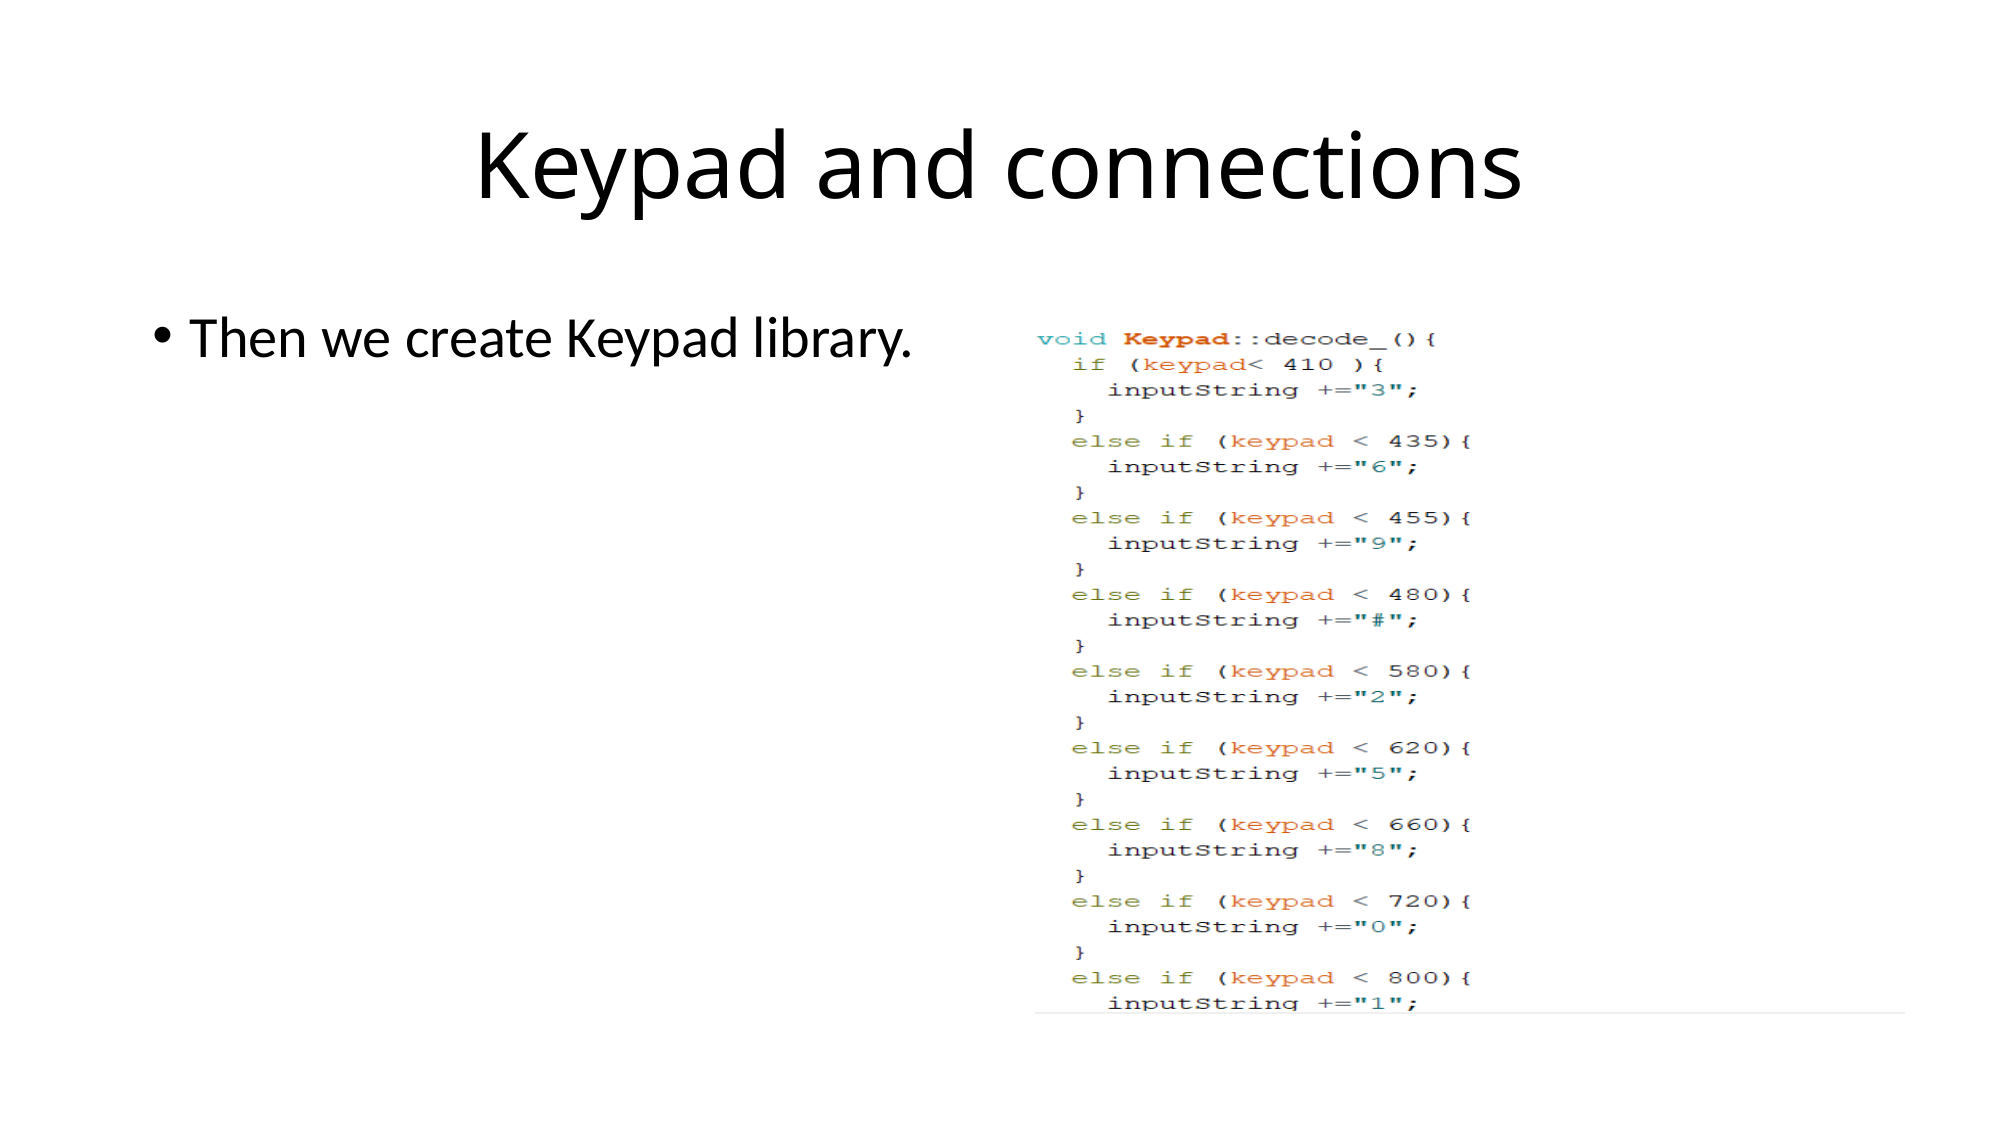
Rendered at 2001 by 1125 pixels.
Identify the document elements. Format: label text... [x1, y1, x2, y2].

title Keypad and connections [137, 59, 1863, 278]
list Then we create Keypad library. [137, 299, 1863, 1014]
picture [1035, 324, 1905, 1014]
